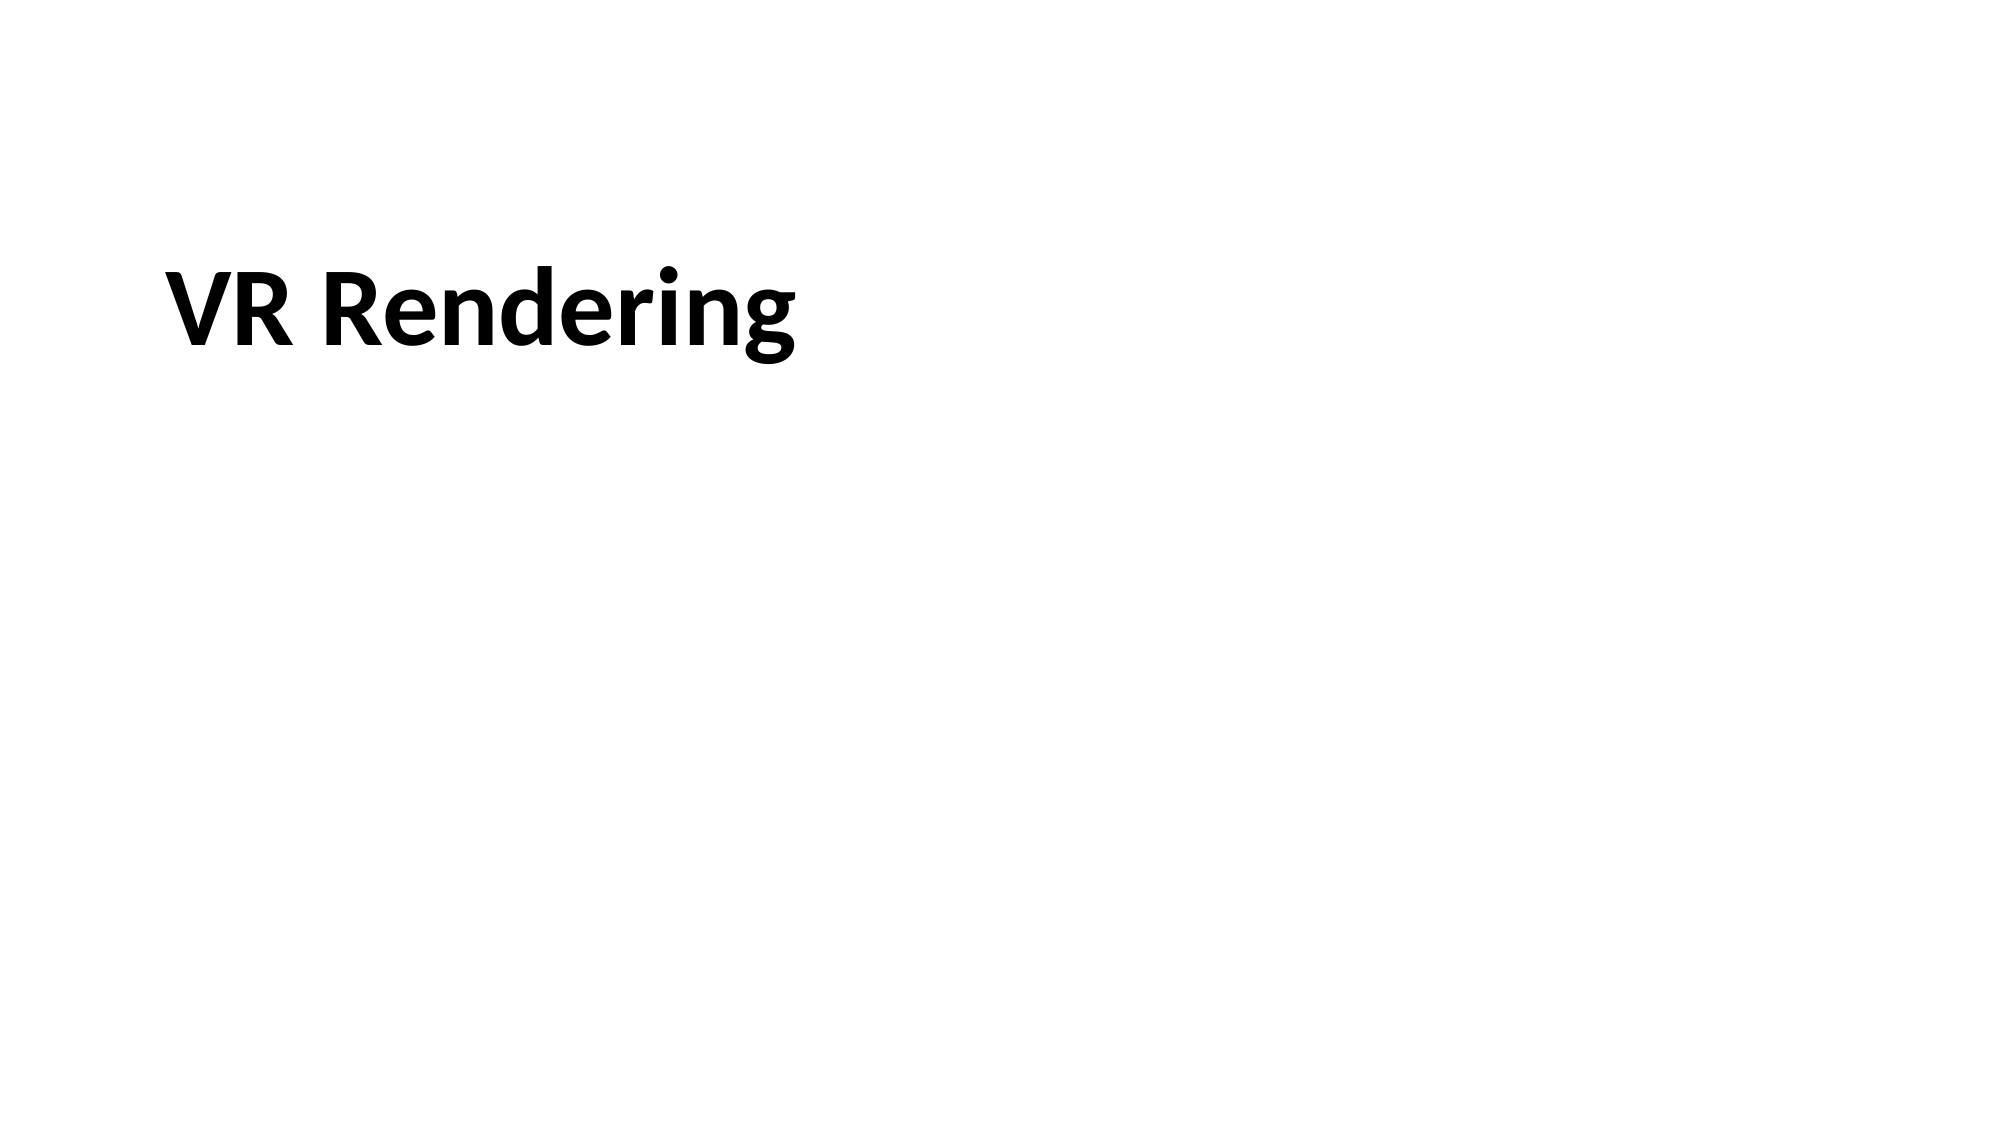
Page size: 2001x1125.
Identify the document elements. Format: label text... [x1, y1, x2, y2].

text_box VR Rendering [149, 224, 1946, 387]
